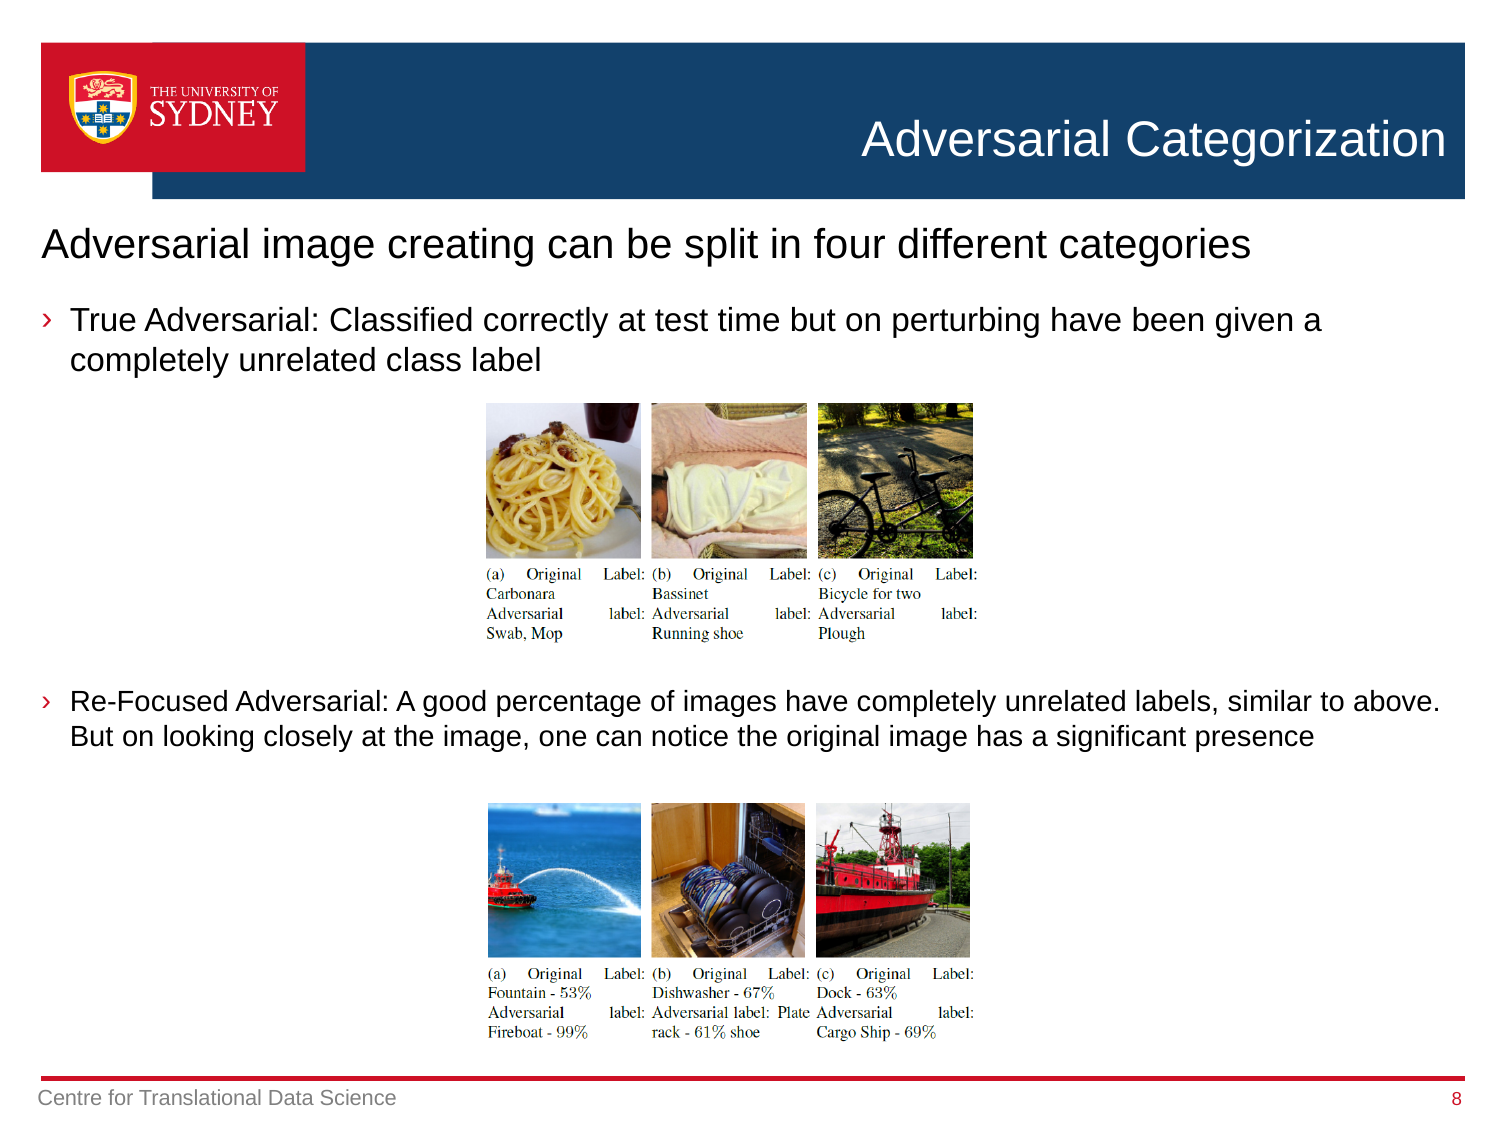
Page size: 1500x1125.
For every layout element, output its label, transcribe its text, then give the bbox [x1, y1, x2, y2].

list Adversarial image creating can be split in four different categories [41, 208, 1463, 288]
title Adversarial Categorization [304, 70, 1463, 175]
picture [471, 788, 987, 1050]
slide_number 8 [1421, 1080, 1463, 1116]
list True Adversarial: Classified correctly at test time but on perturbing have been given a completely unrelated class label Re-Focused Adversarial: A good percentage of images have completely unrelated labels, similar to above. But on looking closely at the image, one can notice the original image has a significant presence [41, 290, 1463, 1059]
picture [69, 71, 278, 144]
picture [466, 385, 987, 648]
